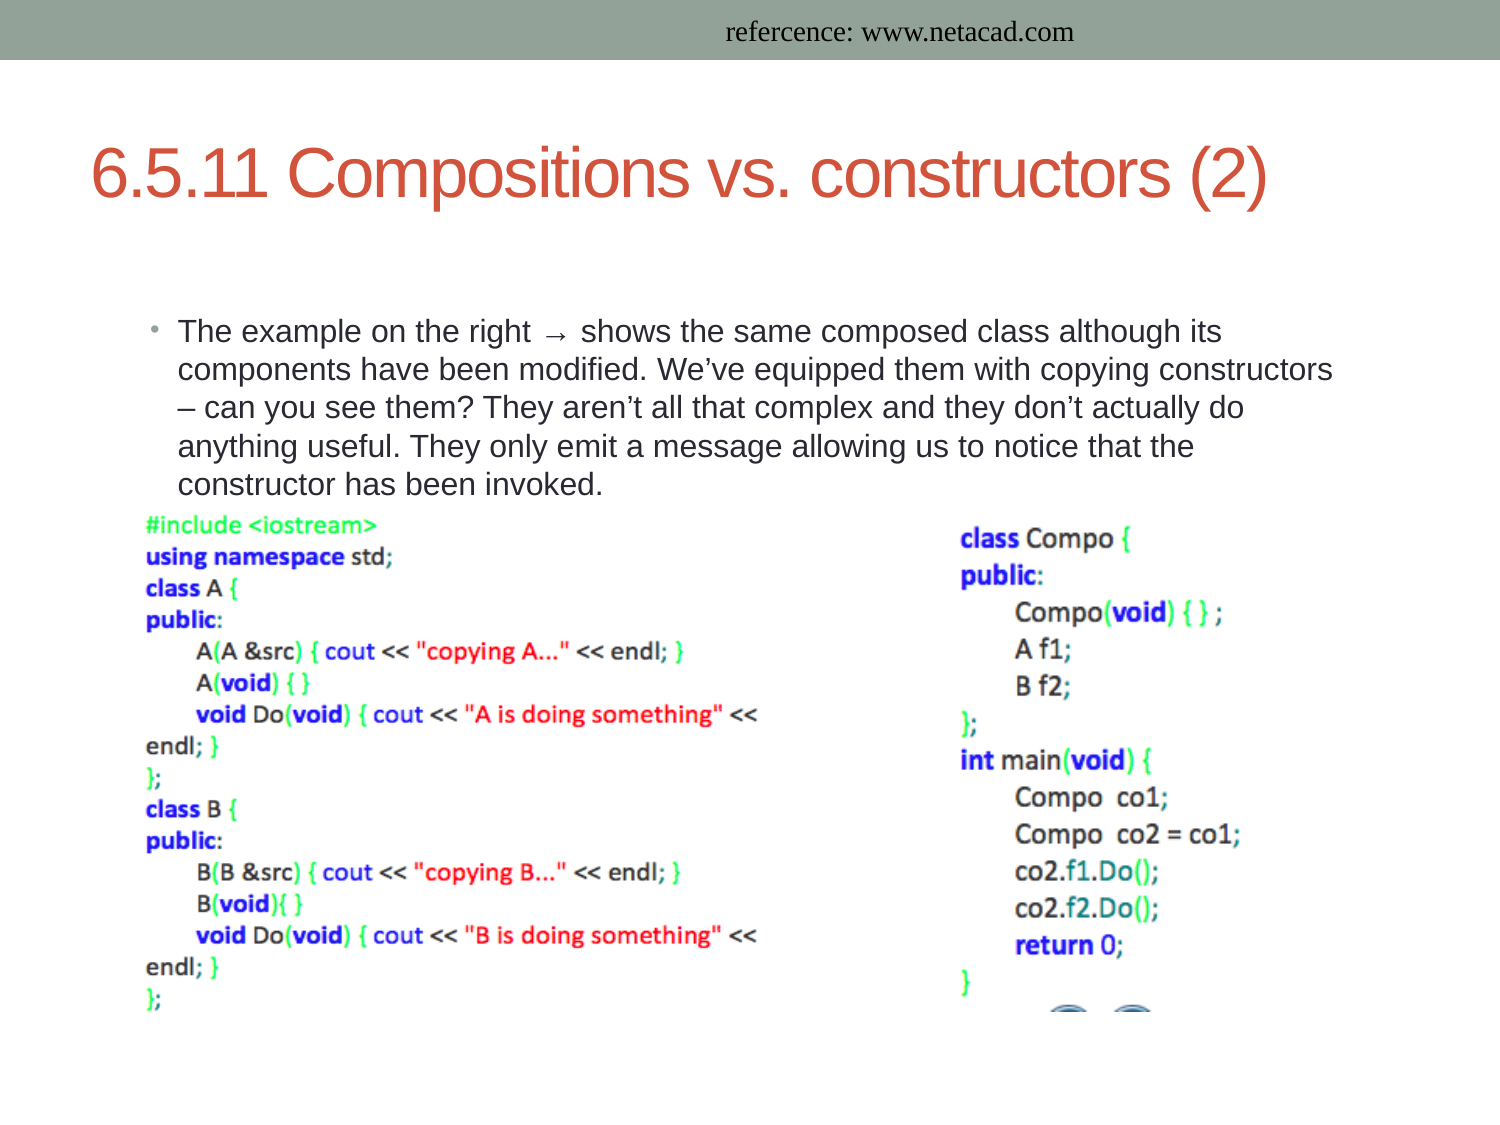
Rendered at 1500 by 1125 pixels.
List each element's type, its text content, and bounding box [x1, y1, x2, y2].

footer refercence: www.netacad.com [562, 3, 1238, 57]
title 6.5.11 Compositions vs. constructors (2) [75, 87, 1425, 250]
list The example on the right → shows the same composed class although its components have been modified. We’ve equipped them with copying constructors – can you see them? They aren’t all that complex and they don’t actually do anything useful. They only emit a message allowing us to notice that the constructor has been invoked. [135, 302, 1373, 513]
picture [138, 512, 776, 1018]
picture [937, 523, 1301, 1012]
